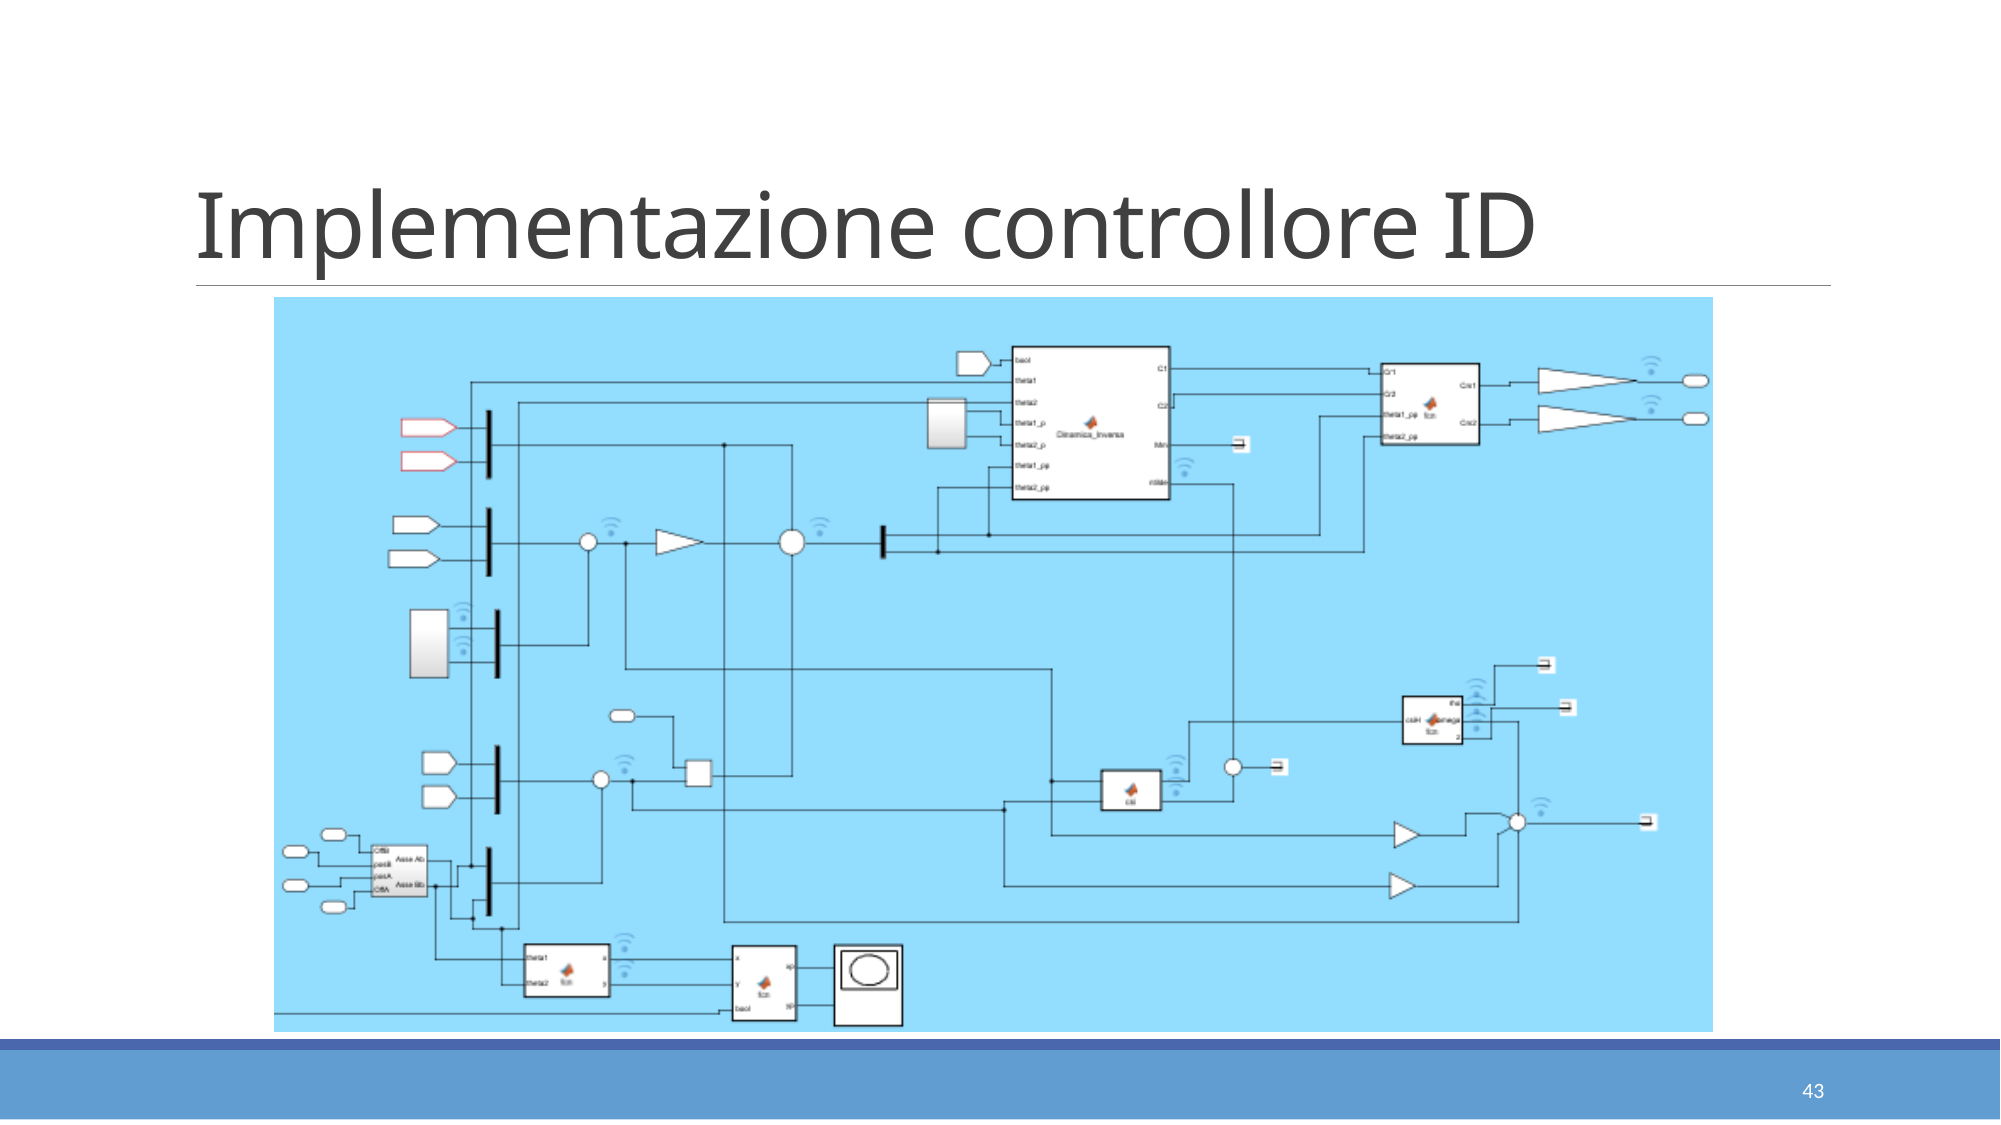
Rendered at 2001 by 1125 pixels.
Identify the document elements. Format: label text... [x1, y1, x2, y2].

slide_number 43 [1624, 1059, 1840, 1120]
picture [273, 296, 1714, 1033]
title Implementazione controllore ID [180, 47, 1830, 285]
